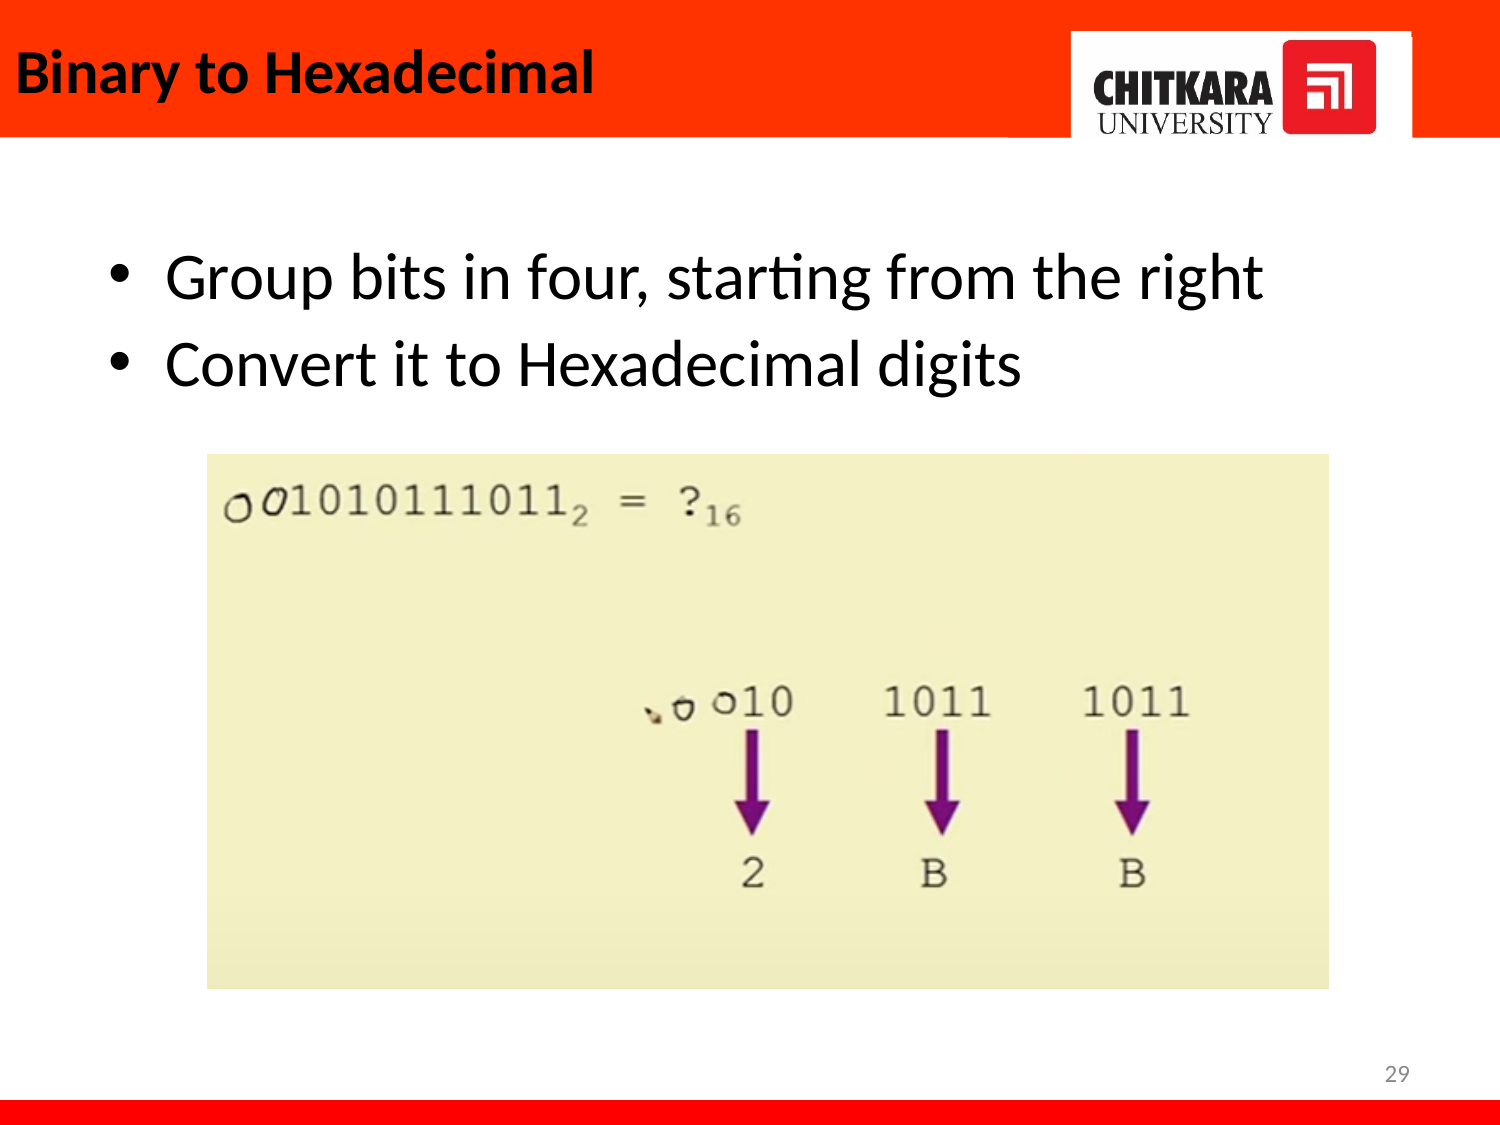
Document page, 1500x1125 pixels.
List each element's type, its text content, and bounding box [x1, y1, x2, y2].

list Group bits in four, starting from the right Convert it to Hexadecimal digits [75, 224, 1425, 968]
title Binary to Hexadecimal [0, 0, 1063, 138]
picture [1074, 37, 1391, 138]
slide_number 29 [1074, 1042, 1425, 1103]
picture [207, 453, 1329, 990]
